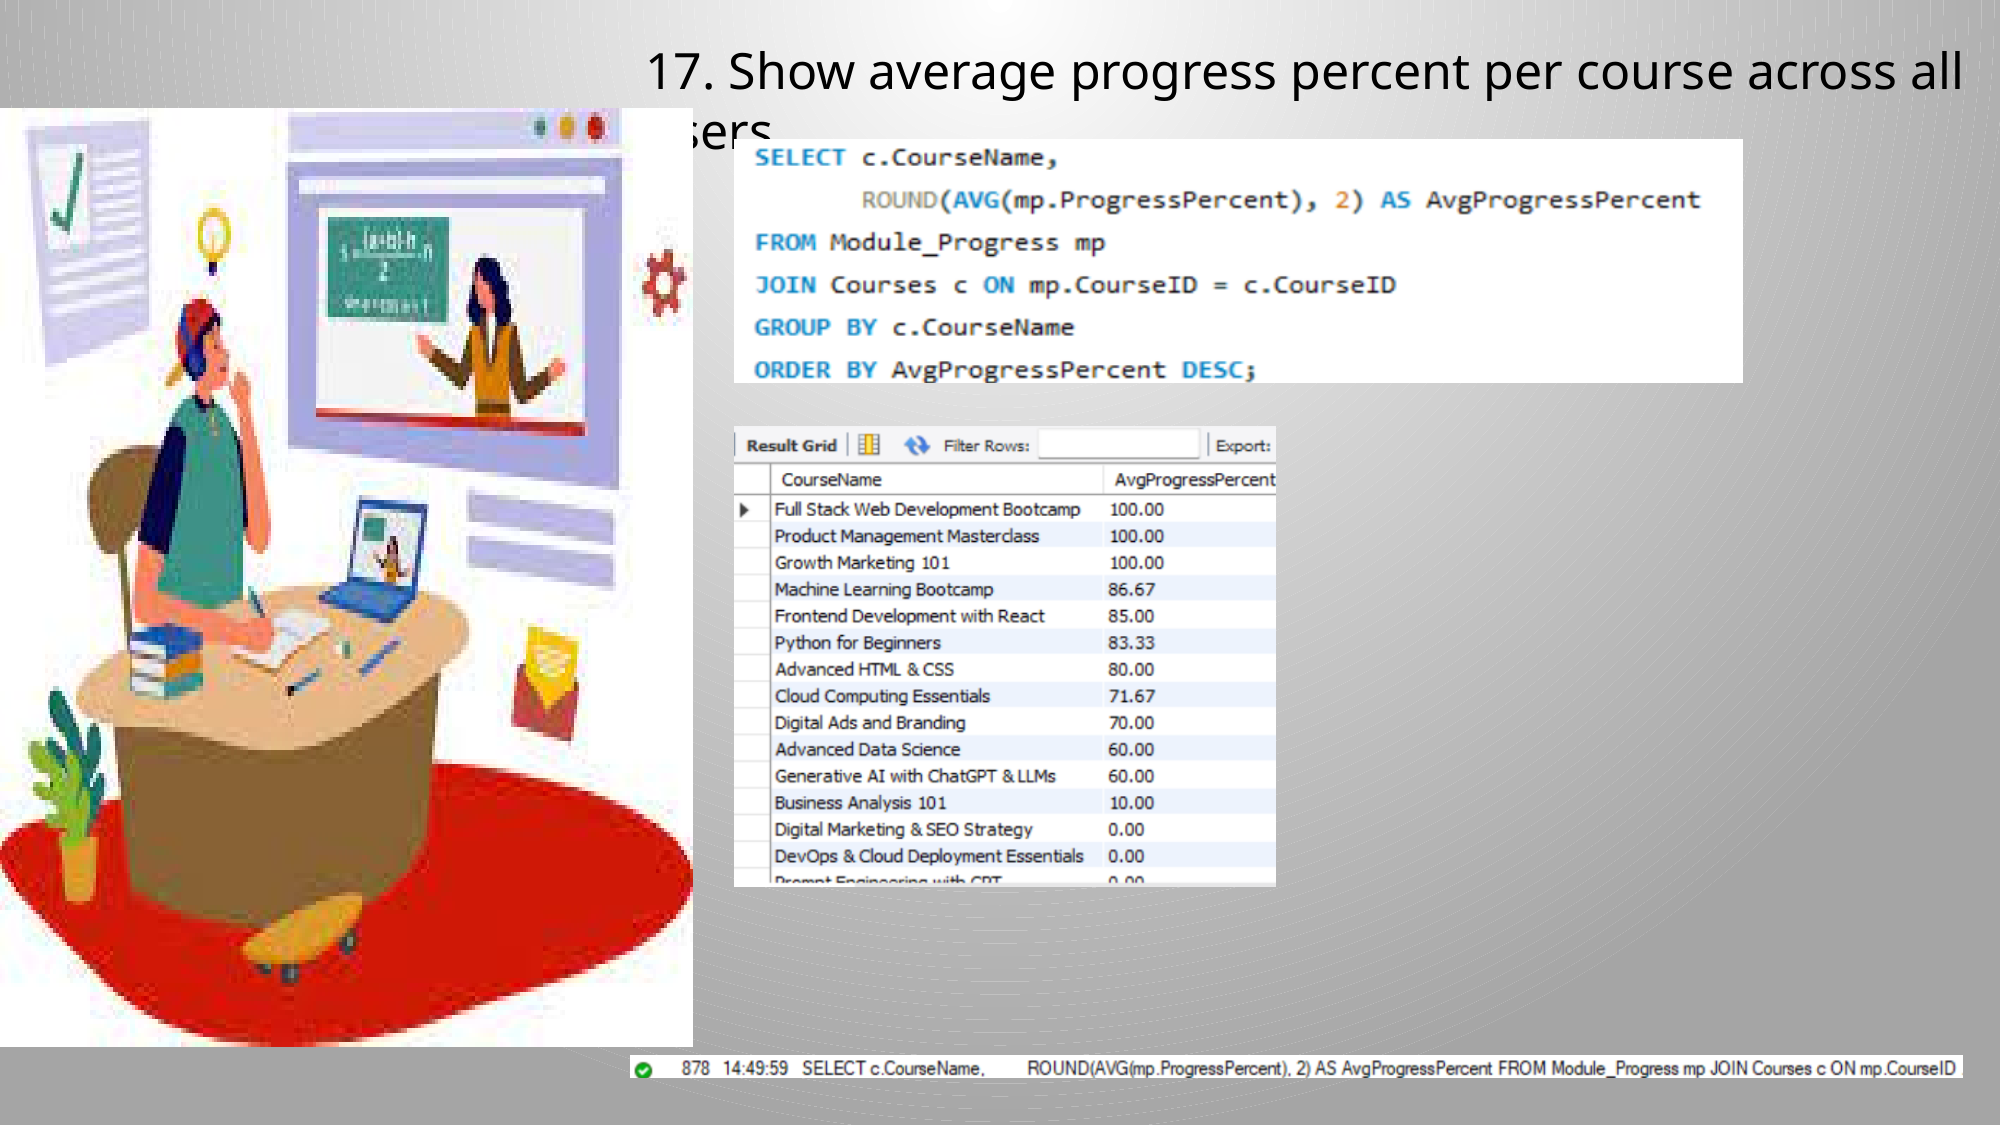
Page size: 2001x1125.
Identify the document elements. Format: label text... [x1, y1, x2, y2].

text_box 17. Show average progress percent per course across all users. [630, 32, 2000, 168]
picture [630, 1055, 1963, 1079]
picture [734, 426, 1276, 887]
picture [0, 108, 693, 1047]
picture [734, 139, 1743, 383]
